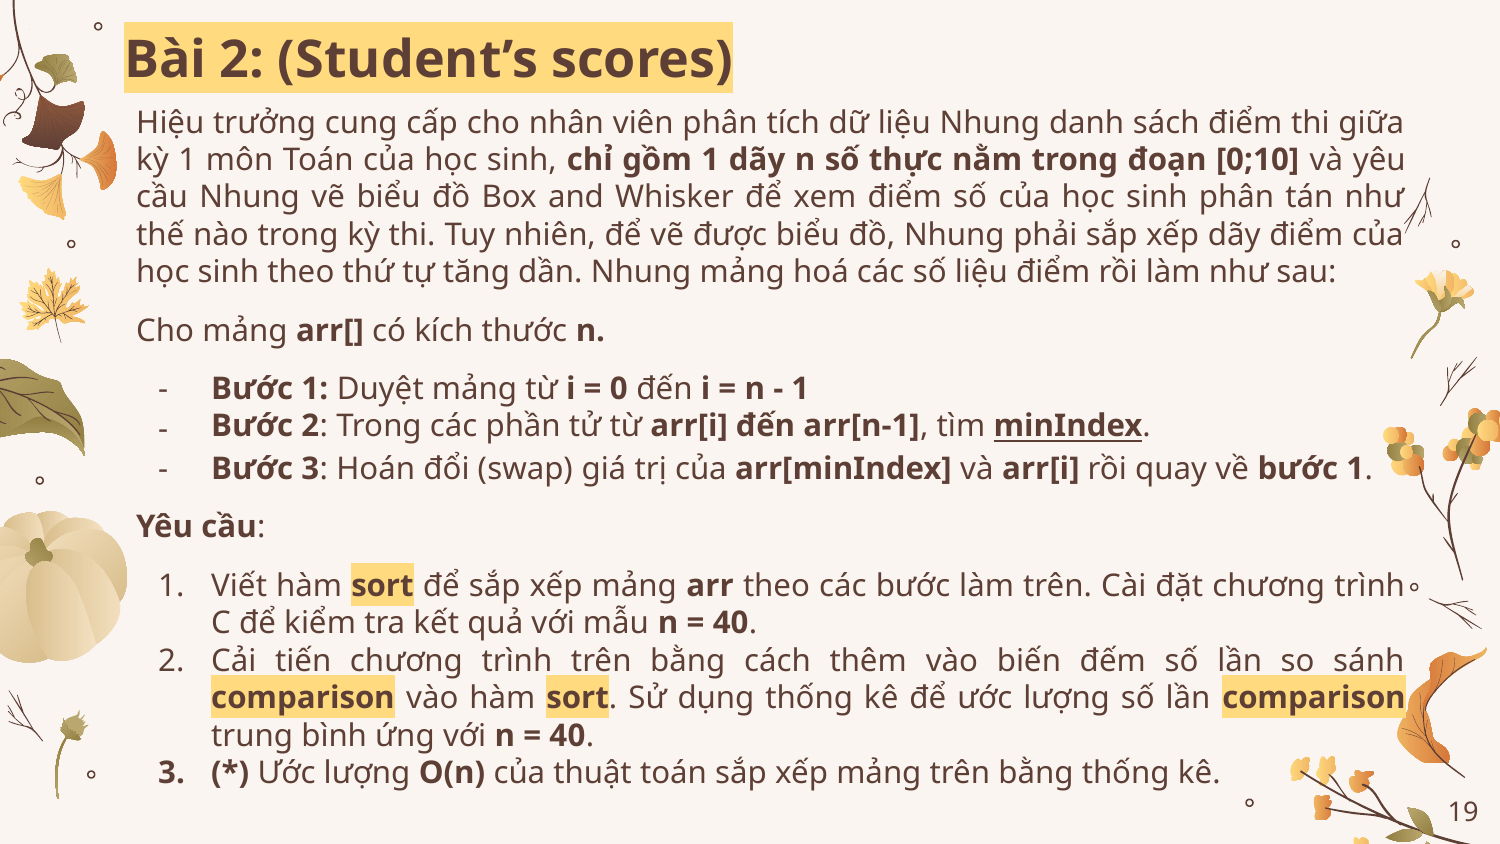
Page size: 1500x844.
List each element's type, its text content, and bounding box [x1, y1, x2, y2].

title Bài 2: (Student’s scores) [109, 10, 914, 120]
slide_number ‹#› [1421, 779, 1494, 844]
list Hiệu trưởng cung cấp cho nhân viên phân tích dữ liệu Nhung danh sách điểm thi giữa kỳ 1 môn Toán của học sinh, chỉ gồm 1 dãy n số thực nằm trong đoạn [0;10] và yêu cầu Nhung vẽ biểu đồ Box and Whisker để xem điểm số của học sinh phân tán như thế nào trong kỳ thi. Tuy nhiên, để vẽ được biểu đồ, Nhung phải sắp xếp dãy điểm của học sinh theo thứ tự tăng dần. Nhung mảng hoá các số liệu điểm rồi làm như sau: Cho mảng arr[] có kích thước n. Bước 1: Duyệt mảng từ i = 0 đến i = n - 1 Bước 2: Trong các phần tử từ arr[i] đến arr[n-1], tìm minIndex. Bước 3: Hoán đổi (swap) giá trị của arr[minIndex] và arr[i] rồi quay về bước 1. Yêu cầu: Viết hàm sort để sắp xếp mảng arr theo các bước làm trên. Cài đặt chương trình C để kiểm tra kết quả với mẫu n = 40. Cải tiến chương trình trên bằng cách thêm vào biến đếm số lần so sánh comparison vào hàm sort. Sử dụng thống kê để ước lượng số lần comparison trung bình ứng với n = 40. (*) Ước lượng O(n) của thuật toán sắp xếp mảng trên bằng thống kê. [121, 86, 1421, 844]
